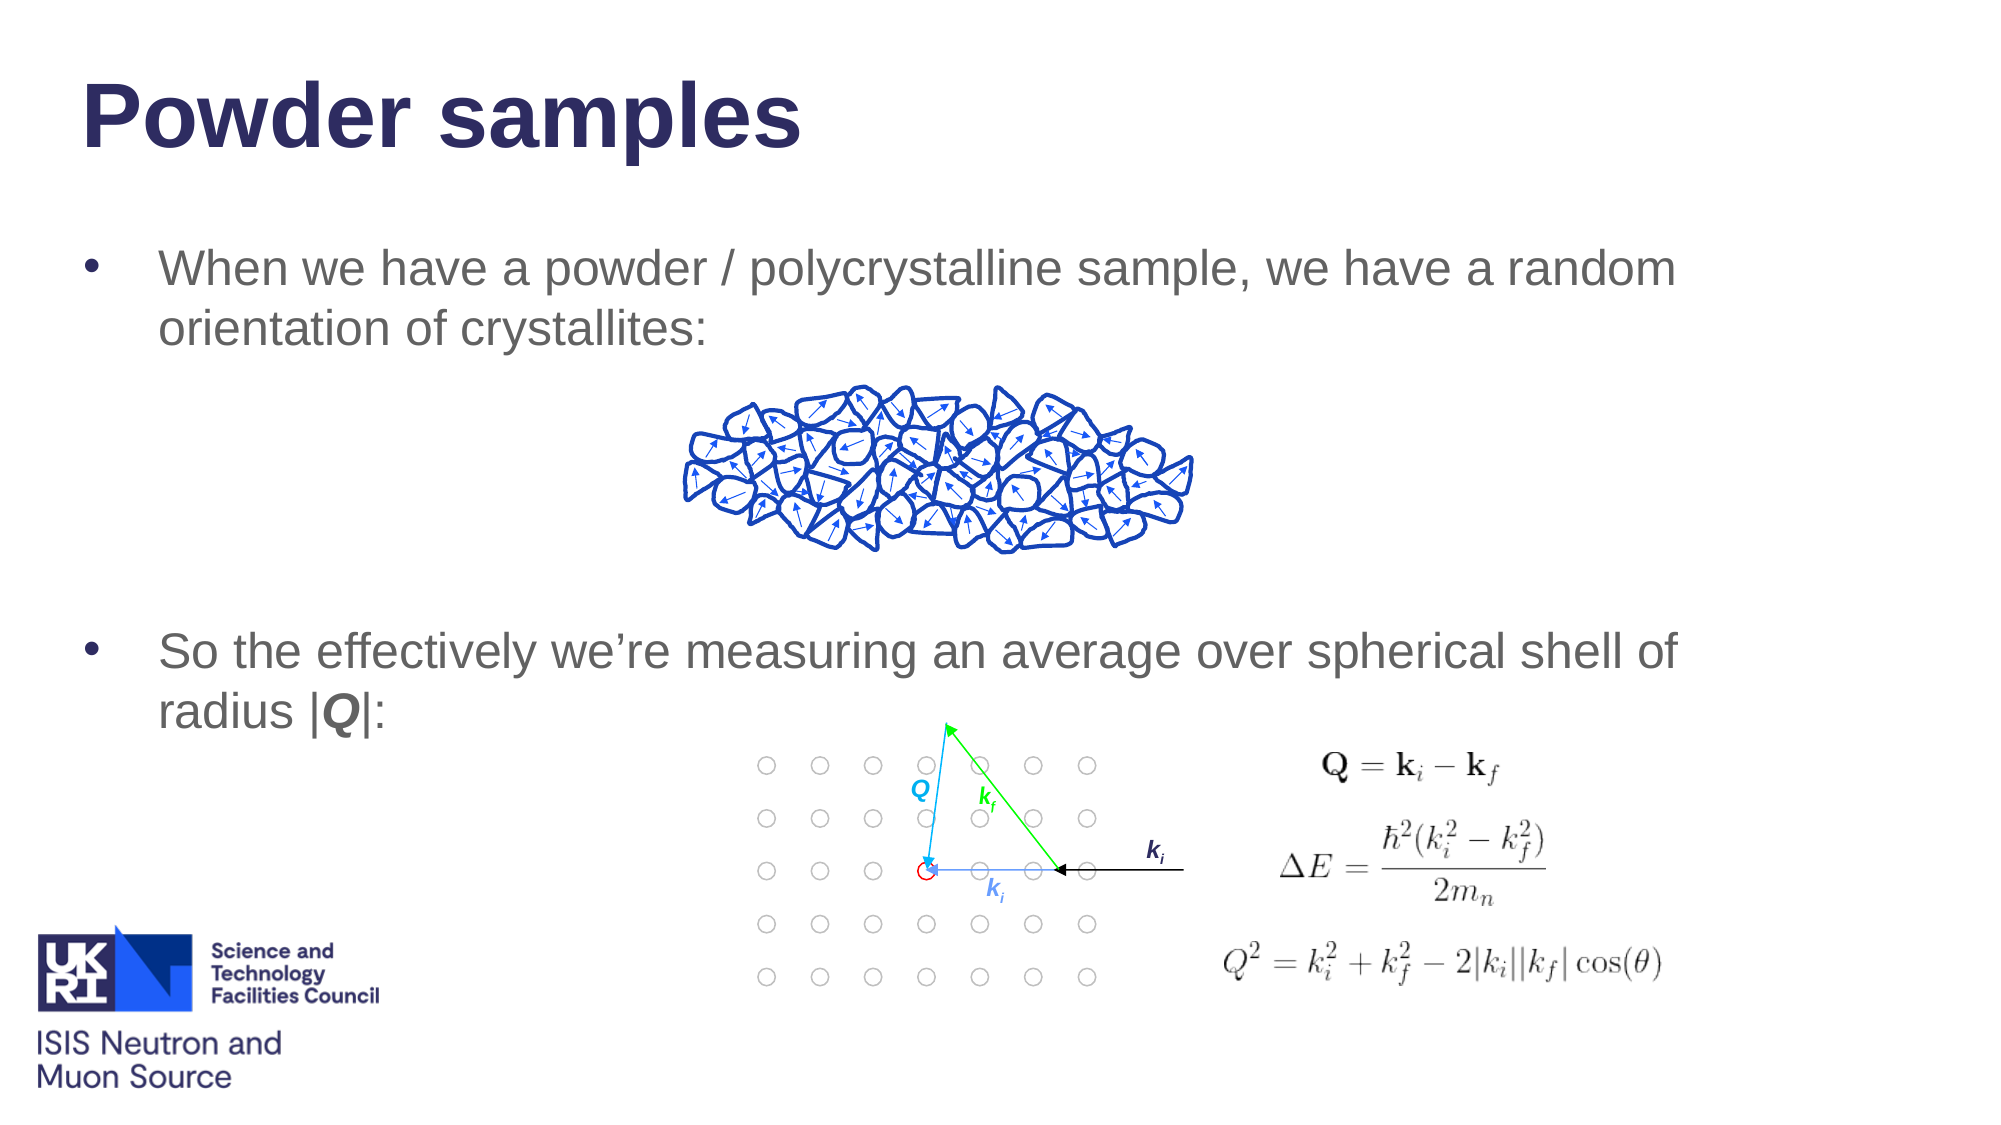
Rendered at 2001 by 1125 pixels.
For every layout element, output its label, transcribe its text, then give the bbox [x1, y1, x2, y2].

title Powder samples [66, 56, 1827, 180]
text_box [757, 722, 1663, 987]
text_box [683, 385, 1193, 553]
picture [15, 911, 402, 1111]
list When we have a powder / polycrystalline sample, we have a random orientation of crystallites: So the effectively we’re measuring an average over spherical shell of radius |Q|: [68, 227, 1827, 887]
